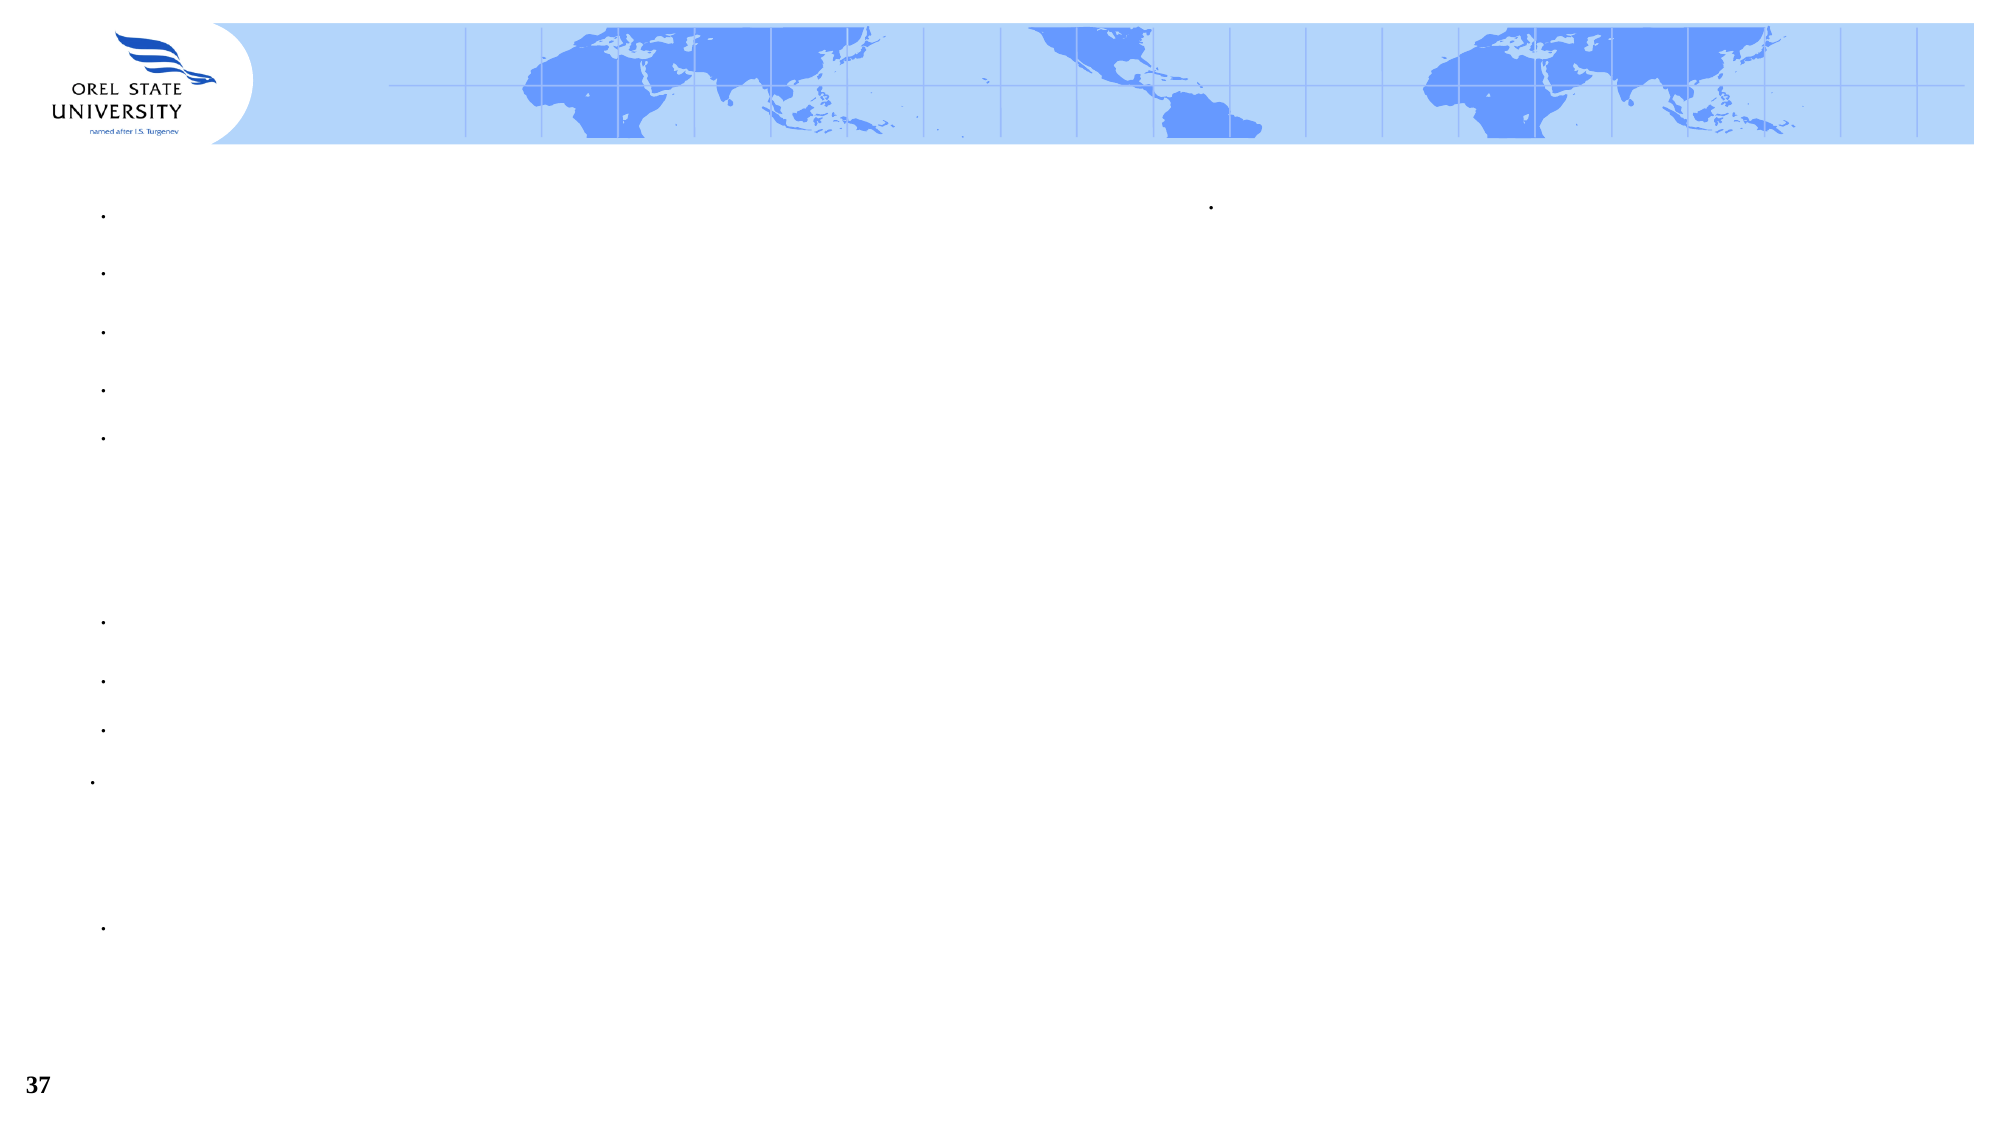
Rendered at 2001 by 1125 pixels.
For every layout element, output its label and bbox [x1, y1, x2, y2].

picture [51, 29, 217, 136]
